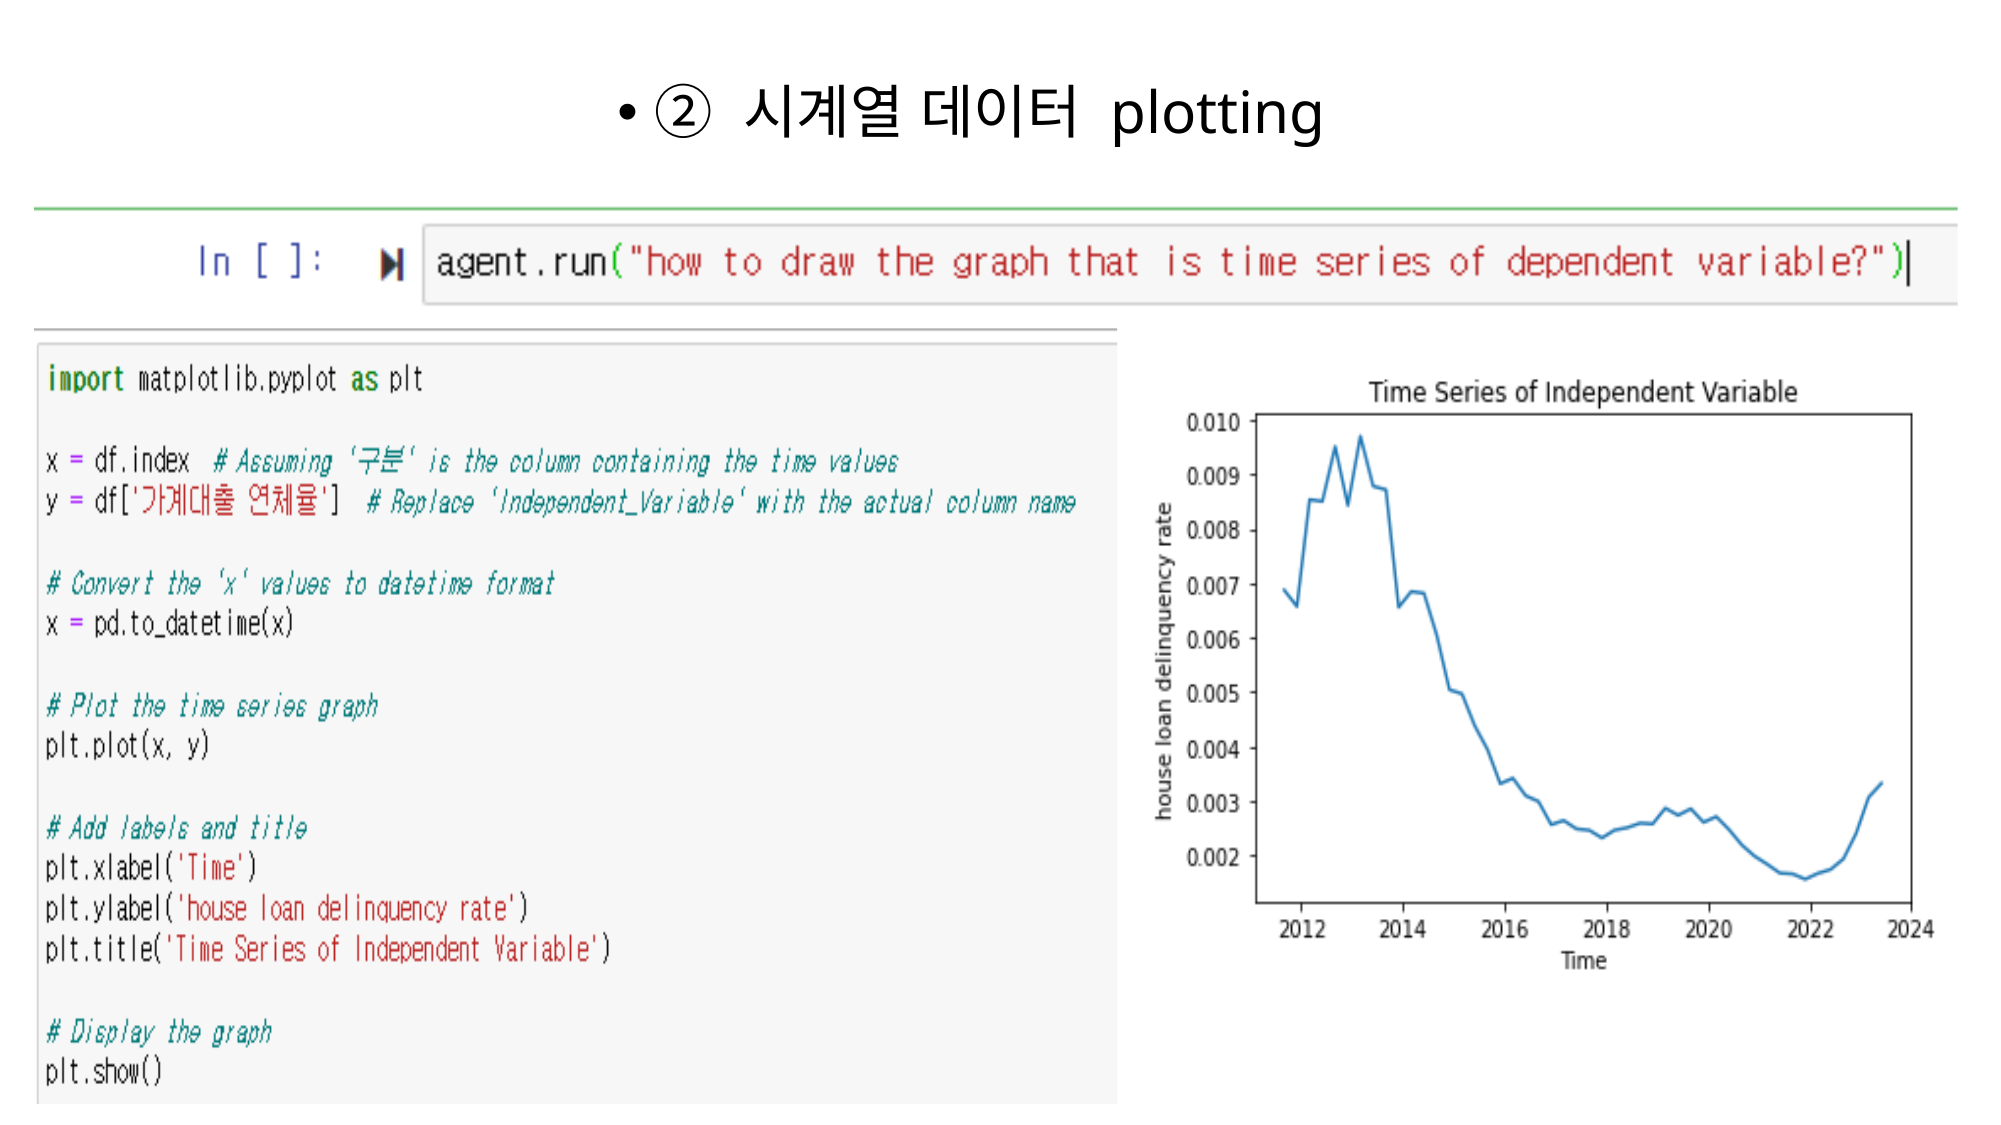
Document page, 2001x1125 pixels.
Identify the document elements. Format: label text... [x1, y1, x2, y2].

picture [1141, 364, 1972, 1005]
list ② 시계열 데이터 plotting [109, 75, 1834, 168]
picture [34, 328, 1118, 1104]
picture [34, 203, 1958, 314]
